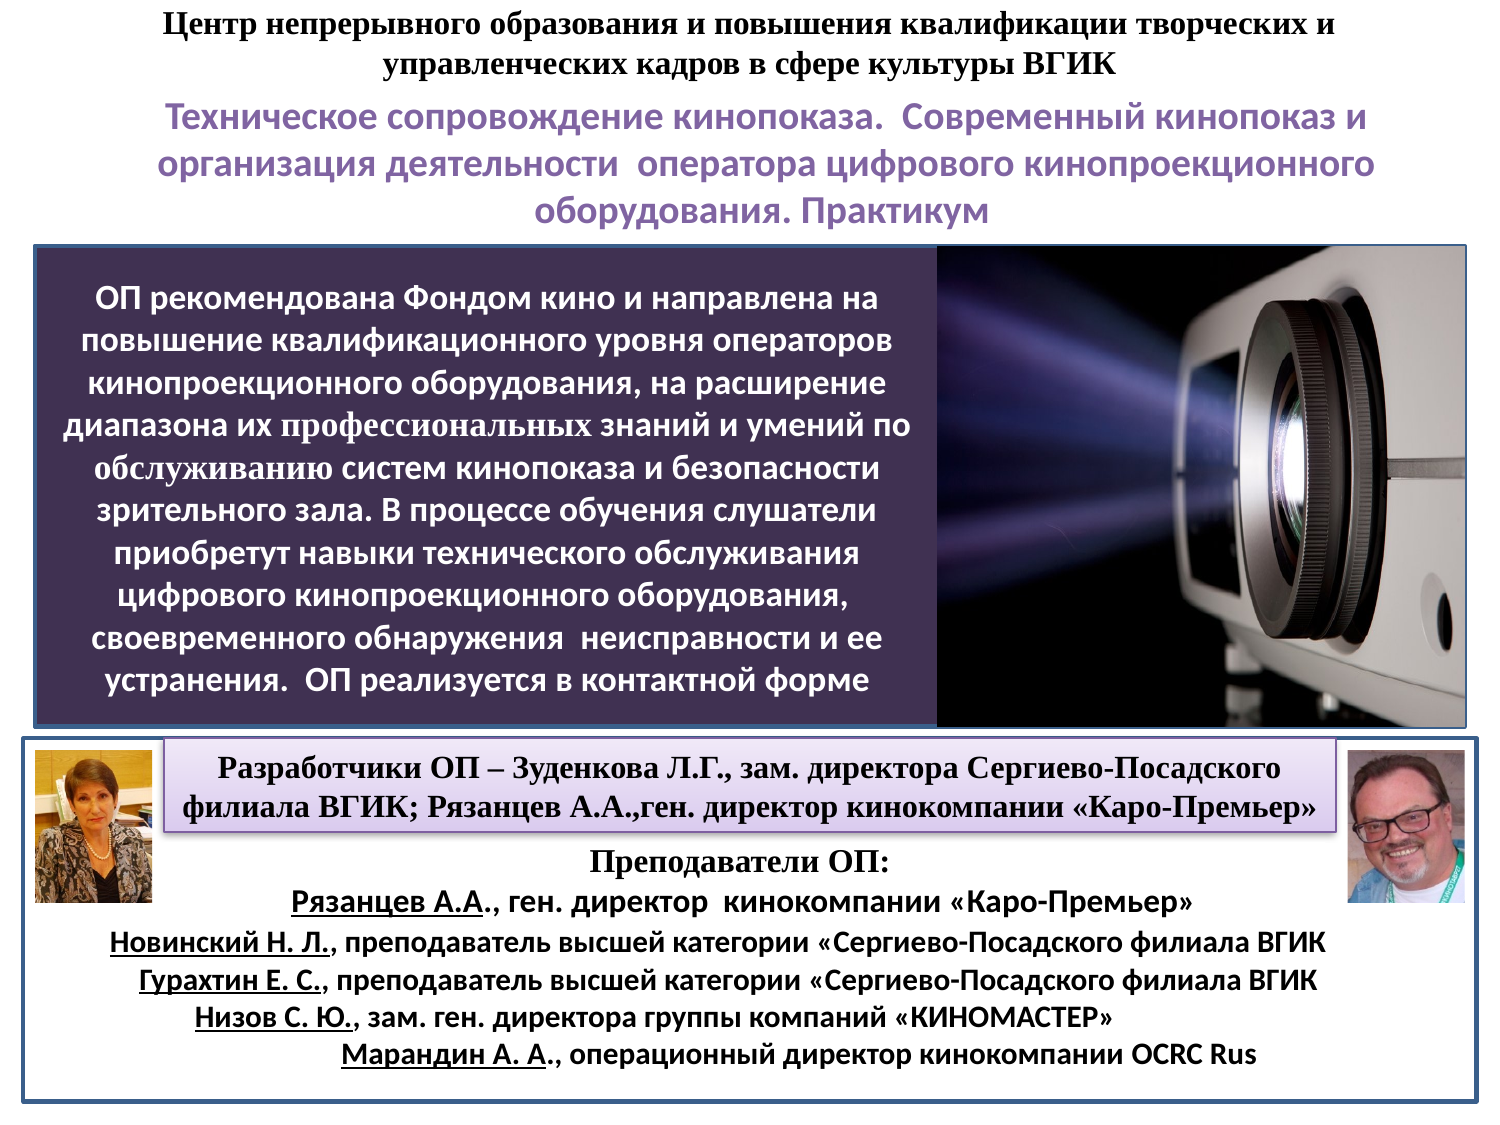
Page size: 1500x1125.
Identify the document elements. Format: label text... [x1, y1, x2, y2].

picture [1347, 749, 1465, 903]
text_box ОП рекомендована Фондом кино и направлена на повышение квалификационного уровня операторов кинопроекционного оборудования, на расширение диапазона их профессиональных знаний и умений по обслуживанию систем кинопоказа и безопасности зрительного зала. В процессе обучения слушатели приобретут навыки технического обслуживания цифрового кинопроекционного оборудования, своевременного обнаружения неисправности и ее устранения. ОП реализуется в контактной форме [33, 244, 938, 729]
picture [937, 245, 1466, 727]
title Центр непрерывного образования и повышения квалификации творческих и управленческих кадров в сфере культуры ВГИК [112, 0, 1388, 82]
subtitle Техническое сопровождение кинопоказа. Современный кинопоказ и организация деятельности оператора цифрового кинопроекционного оборудования. Практикум [105, 82, 1429, 235]
picture [34, 749, 153, 903]
text_box Разработчики ОП – Зуденкова Л.Г., зам. директора Сергиево-Посадского филиала ВГИК; Рязанцев А.А.,ген. директор кинокомпании «Каро-Премьер» [163, 737, 1337, 833]
text_box Новинский Н. Л., преподаватель высшей категории «Сергиево-Посадского филиала ВГИК Гурахтин Е. С., преподаватель высшей категории «Сергиево-Посадского филиала ВГИК Низов С. Ю., зам. ген. директора группы компаний «КИНОМАСТЕР» Марандин А. А., операционный директор кинокомпании OCRC Rus [92, 924, 1408, 1068]
text_box [21, 736, 1479, 1104]
text_box Преподаватели ОП: Рязанцев А.А., ген. директор кинокомпании «Каро-Премьер» [162, 842, 1326, 916]
